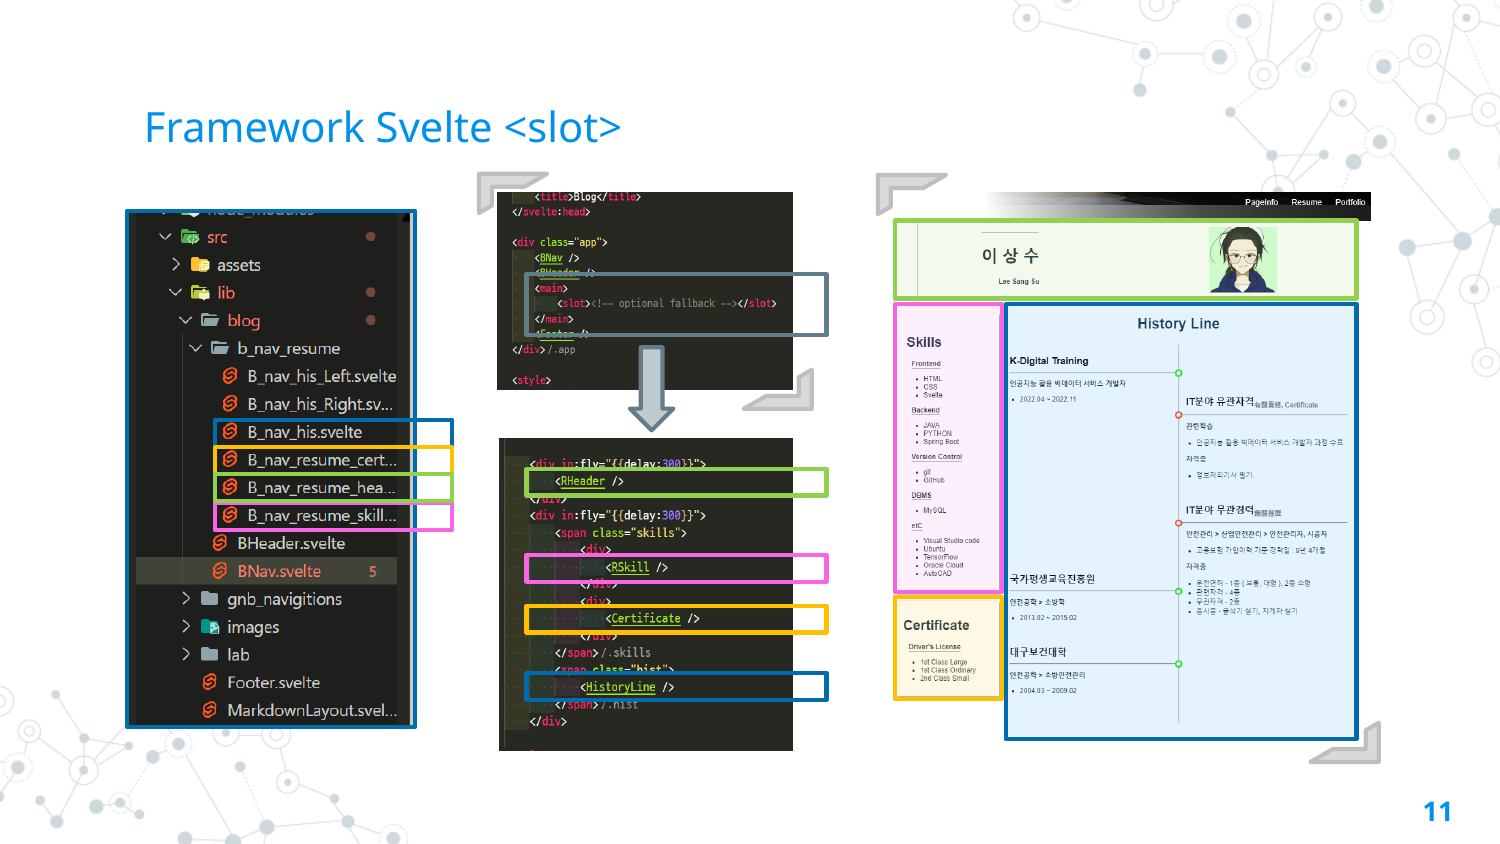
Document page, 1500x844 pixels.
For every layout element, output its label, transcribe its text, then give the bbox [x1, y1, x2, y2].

title Framework Svelte <slot> [128, 50, 1372, 166]
text_box [799, 604, 829, 635]
picture [0, 0, 1500, 844]
text_box [799, 553, 829, 584]
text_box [128, 212, 453, 726]
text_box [877, 192, 1372, 740]
text_box [798, 272, 829, 337]
text_box [741, 367, 814, 411]
text_box [799, 467, 829, 498]
text_box [799, 671, 829, 702]
text_box [875, 172, 949, 192]
text_box [476, 171, 550, 215]
slide_number 11 [1378, 779, 1469, 844]
text_box [628, 399, 676, 433]
text_box [1308, 720, 1381, 765]
